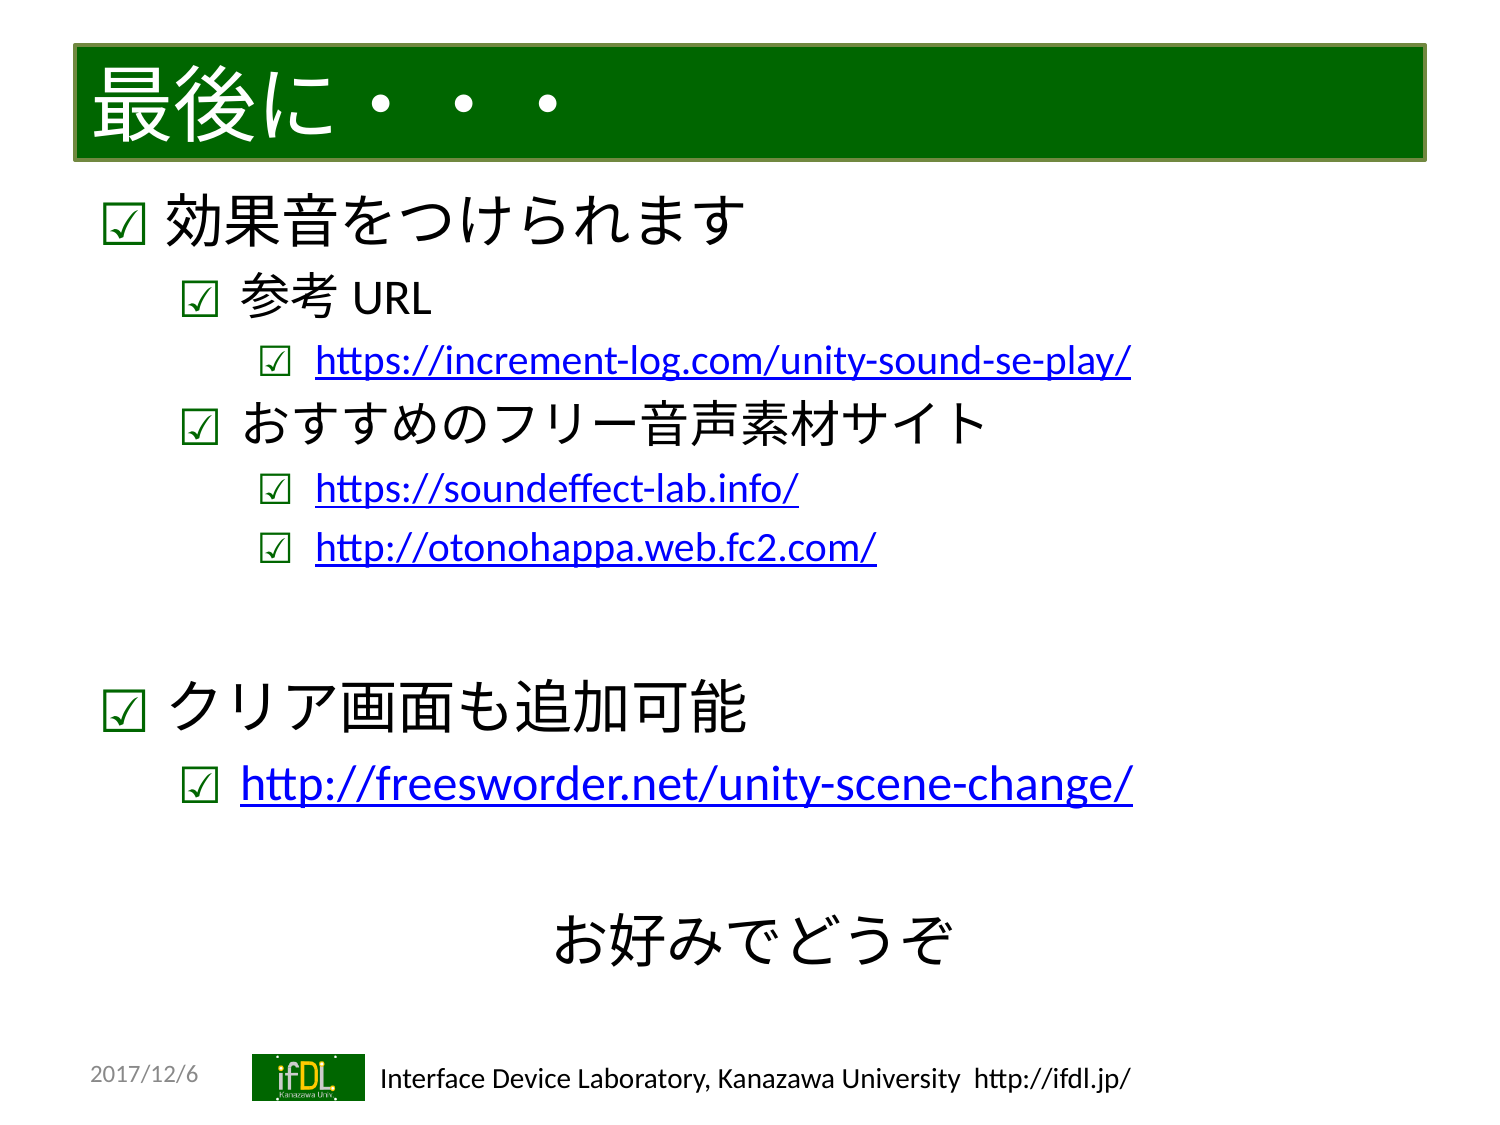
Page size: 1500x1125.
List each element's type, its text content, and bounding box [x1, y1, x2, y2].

title 最後に・・・ [73, 43, 1427, 162]
list 効果音をつけられます 参考URL https://increment-log.com/unity-sound-se-play/ おすすめのフリー音声素材サイト https://soundeffect-lab.info/ http://otonohappa.web.fc2.com/ クリア画面も追加可能 http://freesworder.net/unity-scene-change/ お好みでどうぞ [75, 169, 1425, 1041]
picture [252, 1054, 365, 1101]
